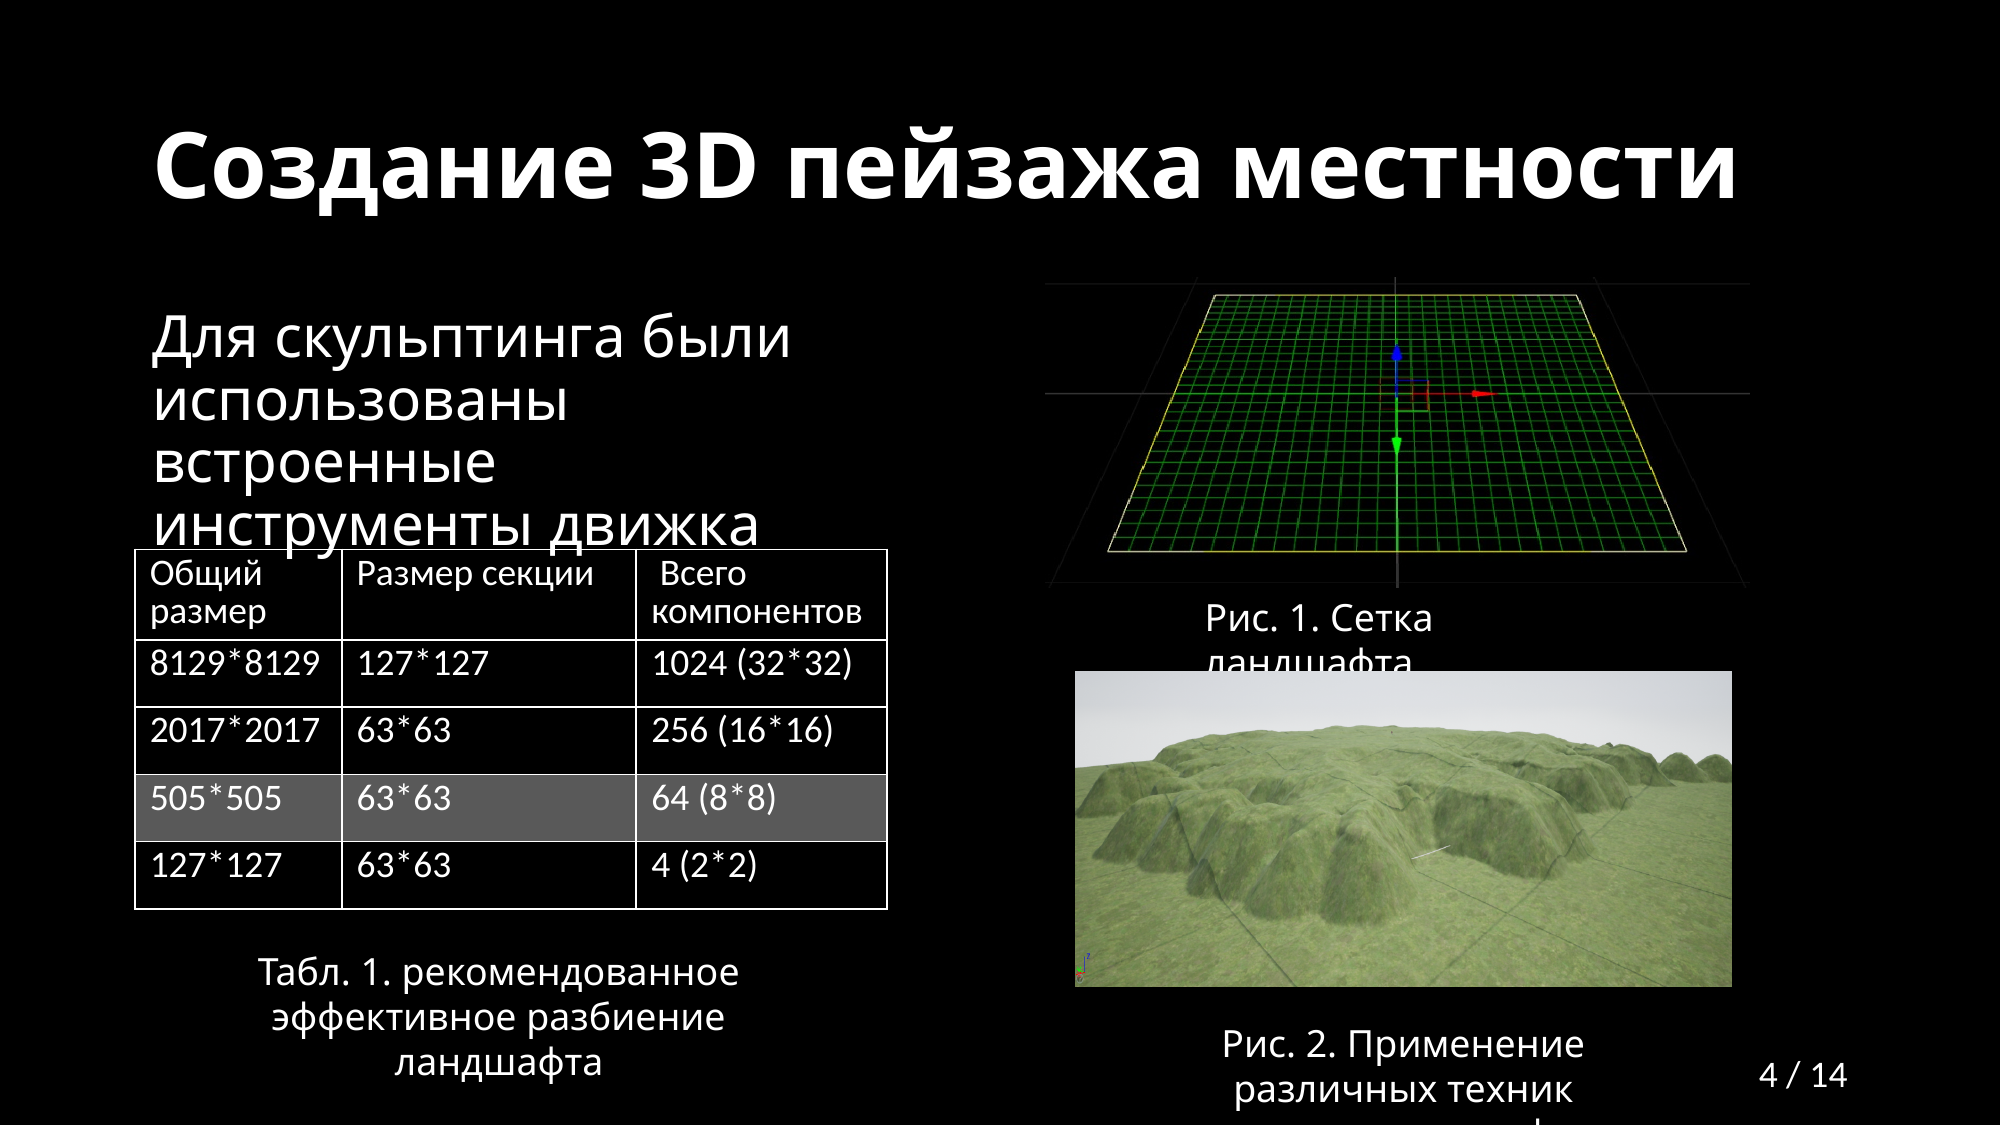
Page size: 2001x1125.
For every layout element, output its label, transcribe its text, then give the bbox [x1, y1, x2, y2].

list Для скульптинга были использованы встроенные инструменты движка [137, 910, 861, 994]
table_cell 2017*2017 [136, 708, 341, 774]
table_cell 127*127 [343, 641, 635, 706]
table_header Общий размер [136, 550, 341, 639]
slide_number 4 / 14 [1412, 1042, 1863, 1103]
list Для скульптинга были использованы встроенные инструменты движка [137, 299, 861, 549]
table_cell 505*505 [136, 775, 341, 841]
picture [1045, 277, 1750, 588]
table_cell 1024 (32*32) [637, 641, 886, 706]
table_cell 63*63 [343, 842, 635, 908]
text_box Рис. 1. Сетка ландшафта [1189, 588, 1606, 671]
table_header Размер секции [343, 550, 635, 639]
table_cell 8129*8129 [136, 641, 341, 706]
table_cell 63*63 [343, 775, 635, 841]
table_header Всего компонентов [637, 550, 886, 639]
text_box Табл. 1. рекомендованное эффективное разбиение ландшафта [182, 940, 816, 1091]
table_cell 64 (8*8) [637, 775, 886, 841]
table_cell 63*63 [343, 708, 635, 774]
table_cell 256 (16*16) [637, 708, 886, 774]
title Создание 3D пейзажа местности [137, 59, 1863, 278]
text_box Рис. 2. Применение различных техник создания рельефа [1130, 1012, 1677, 1125]
table_cell 127*127 [136, 842, 341, 908]
table_cell 4 (2*2) [637, 842, 886, 908]
picture [1075, 671, 1732, 988]
